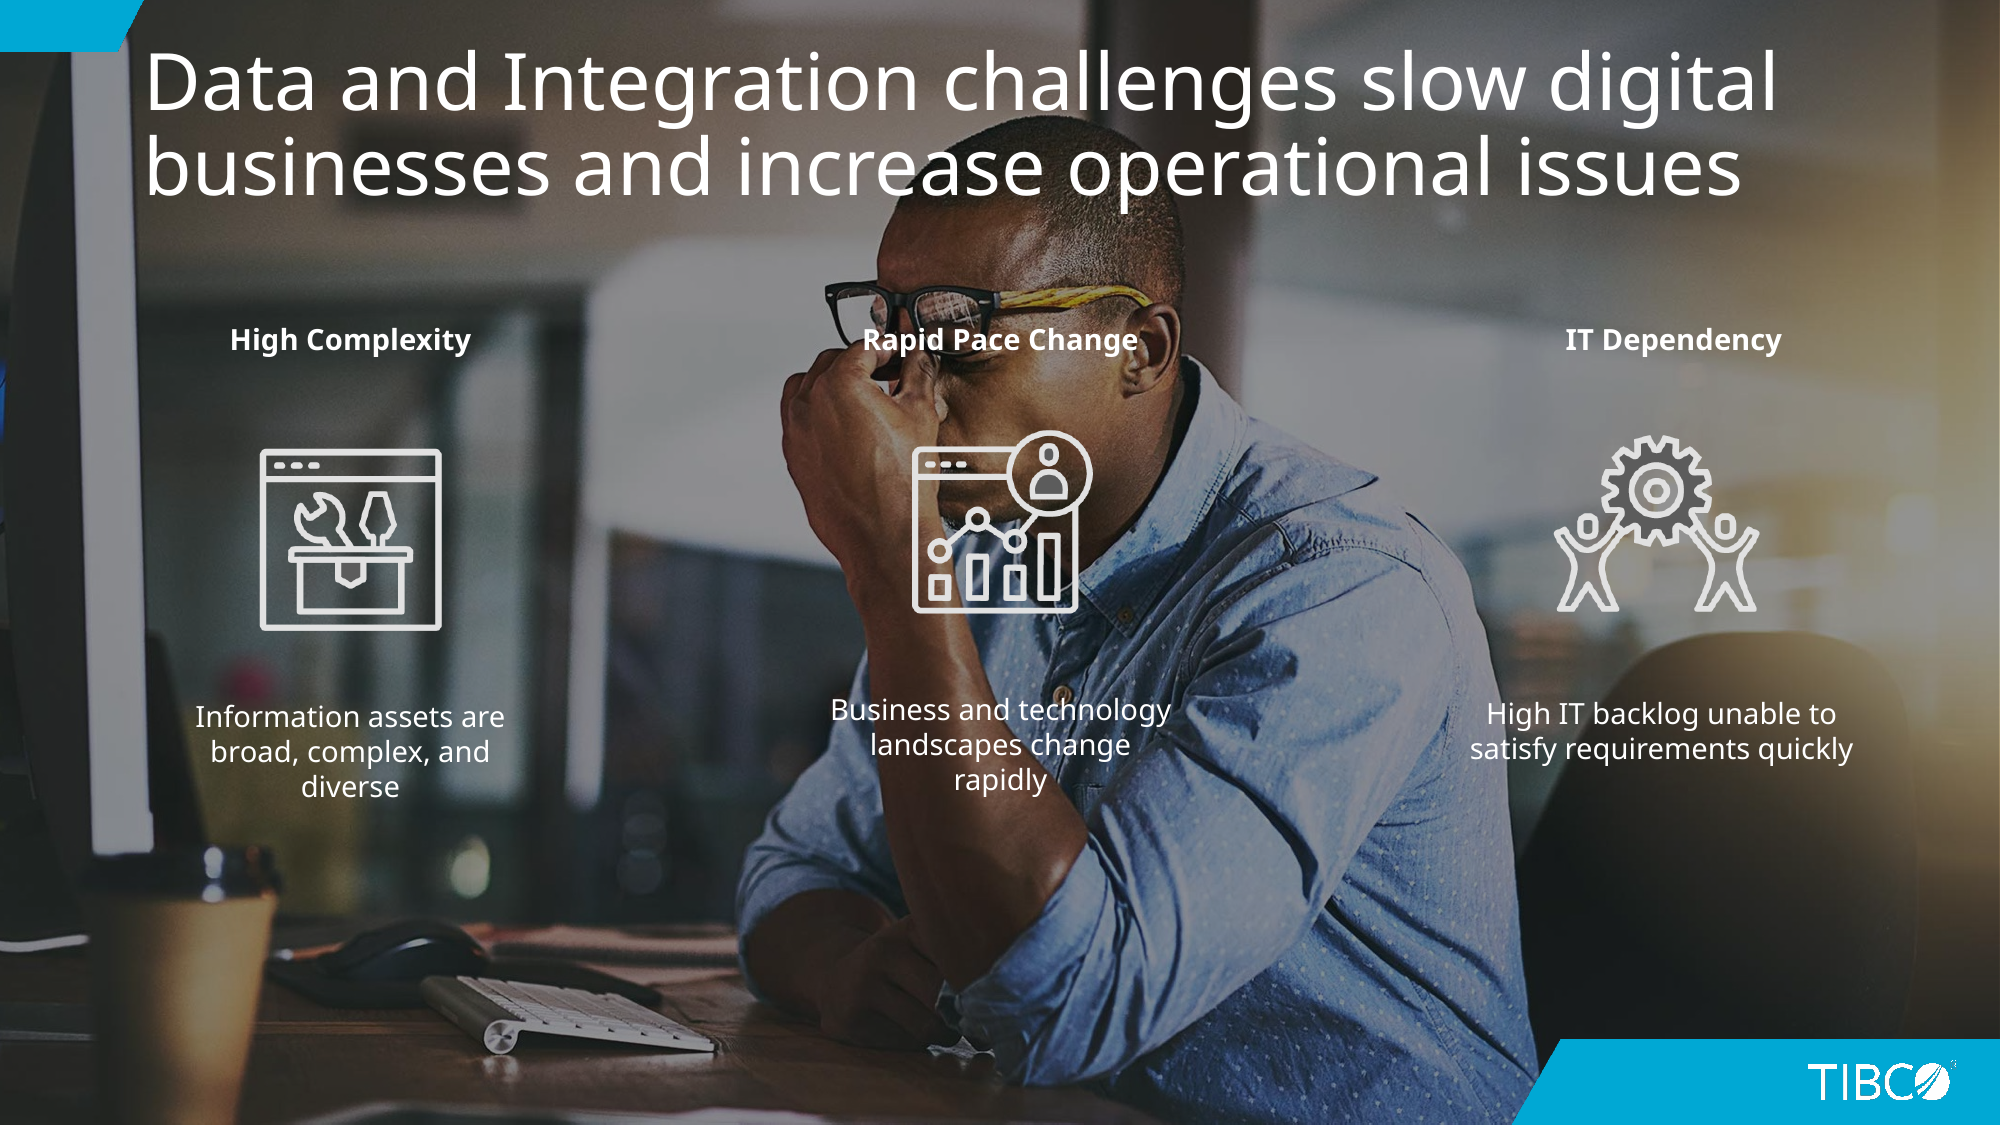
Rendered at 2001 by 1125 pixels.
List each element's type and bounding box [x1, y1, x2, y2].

text_box [0, 0, 2000, 1125]
text_box [152, 315, 549, 808]
picture [1547, 393, 1766, 612]
picture [248, 426, 453, 631]
picture [904, 420, 1096, 614]
